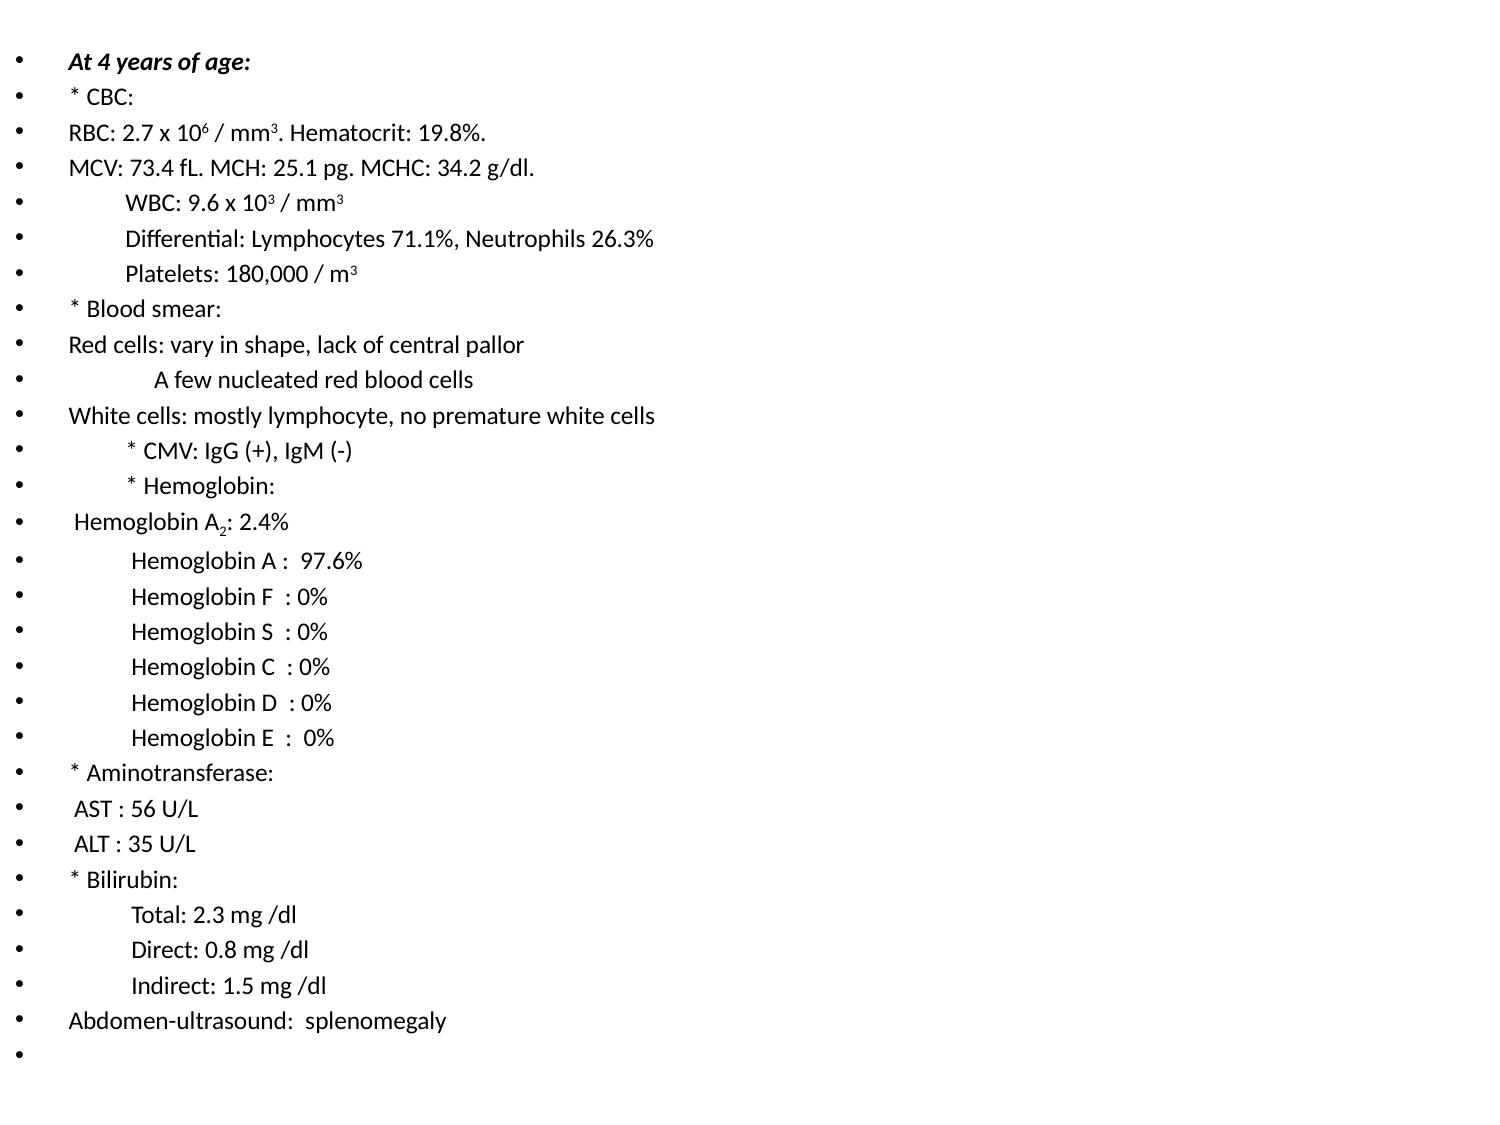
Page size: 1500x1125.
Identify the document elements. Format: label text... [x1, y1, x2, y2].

list At 4 years of age: * CBC: RBC: 2.7 x 106 / mm3. Hematocrit: 19.8%. MCV: 73.4 fL. MCH: 25.1 pg. MCHC: 34.2 g/dl. WBC: 9.6 x 103 / mm3 Differential: Lymphocytes 71.1%, Neutrophils 26.3% Platelets: 180,000 / m3 * Blood smear: Red cells: vary in shape, lack of central pallor A few nucleated red blood cells White cells: mostly lymphocyte, no premature white cells * CMV: IgG (+), IgM (-) * Hemoglobin: Hemoglobin A2: 2.4% Hemoglobin A : 97.6% Hemoglobin F : 0% Hemoglobin S : 0% Hemoglobin C : 0% Hemoglobin D : 0% Hemoglobin E : 0% * Aminotransferase: AST : 56 U/L ALT : 35 U/L * Bilirubin: Total: 2.3 mg /dl Direct: 0.8 mg /dl Indirect: 1.5 mg /dl Abdomen-ultrasound: splenomegaly [0, 37, 1500, 1088]
